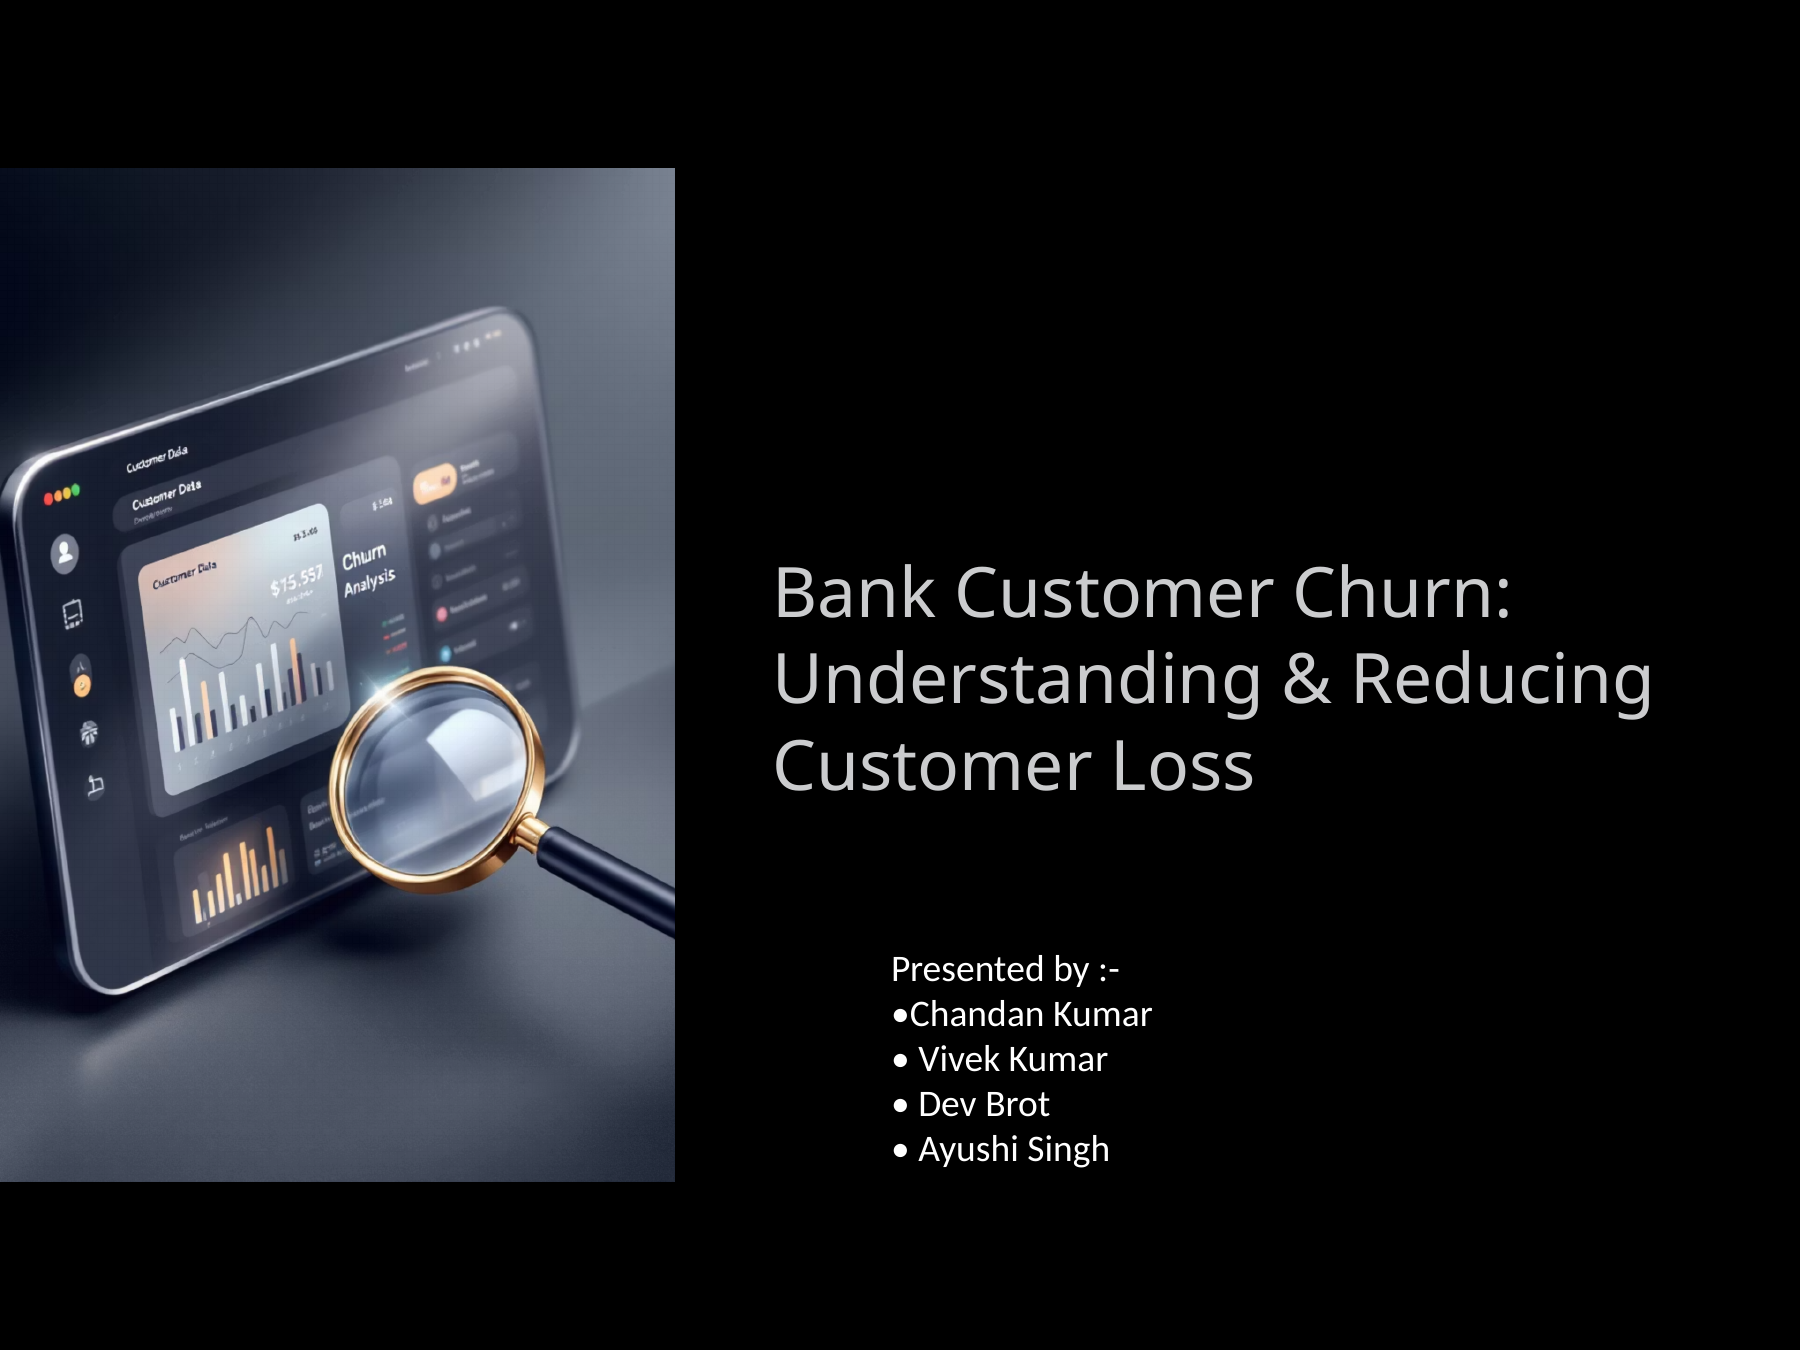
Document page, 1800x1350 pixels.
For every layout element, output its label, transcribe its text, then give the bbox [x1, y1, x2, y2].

picture [0, 168, 675, 1182]
text_box Presented by :- •Chandan Kumar • Vivek Kumar • Dev Brot • Ayushi Singh [876, 936, 1469, 1177]
text_box Bank Customer Churn: Understanding & Reducing Customer Loss [772, 544, 1703, 806]
